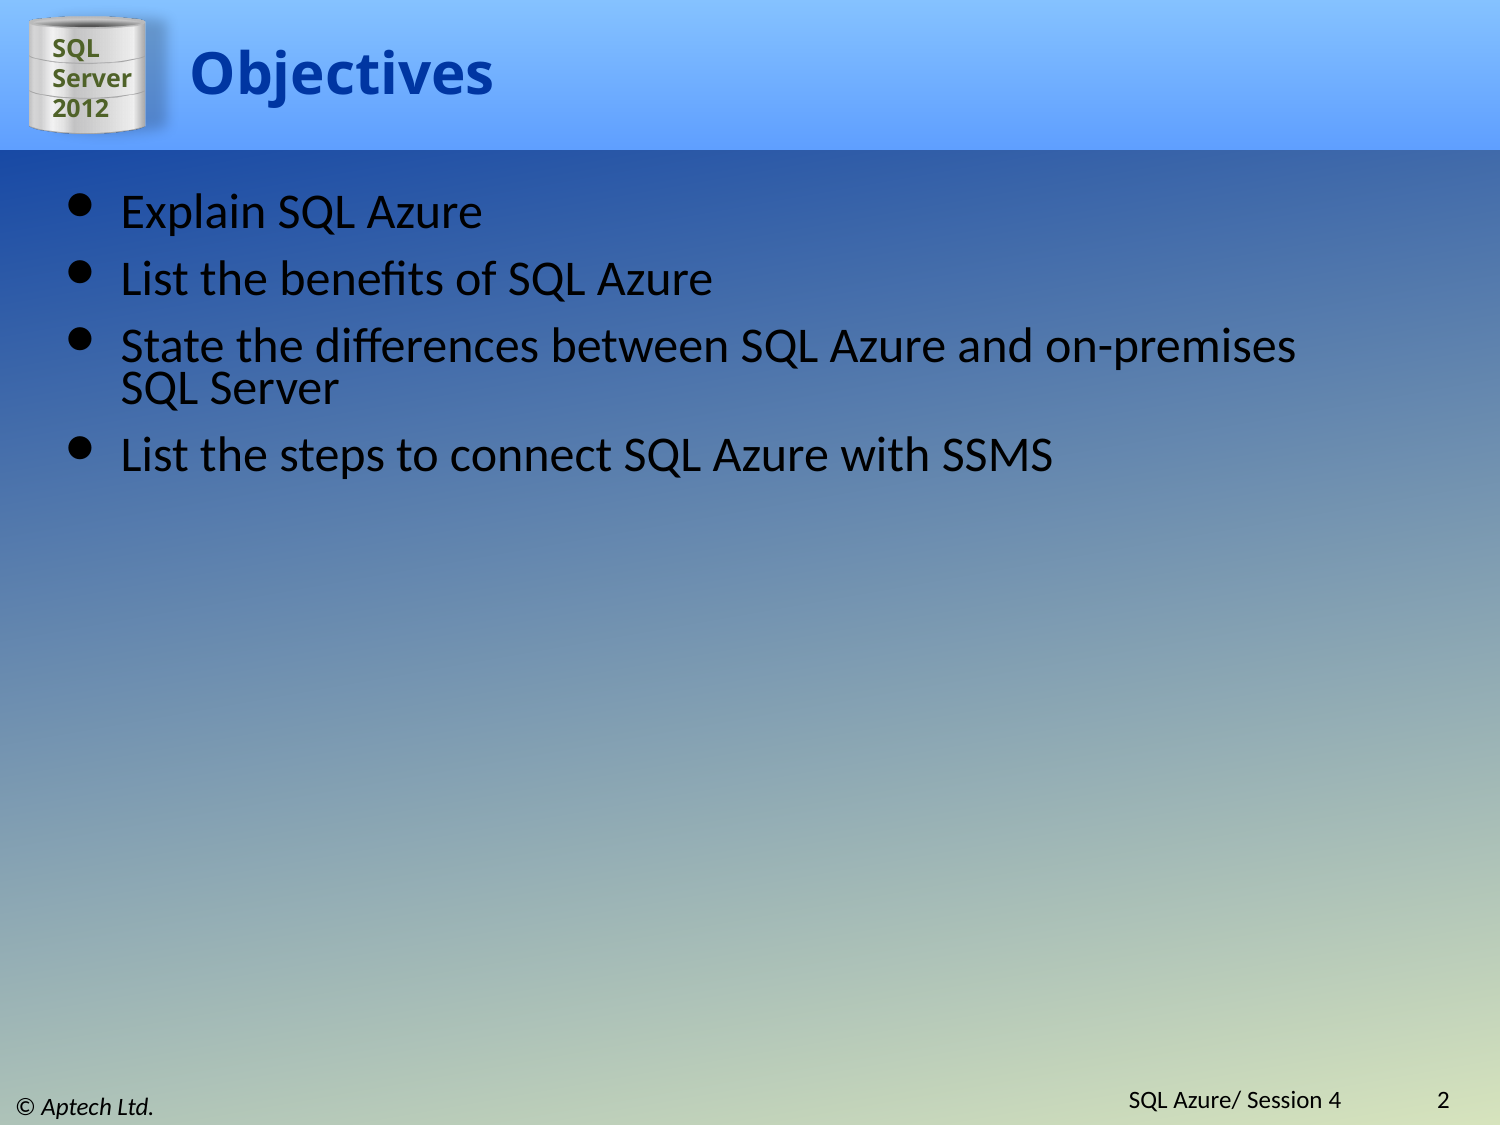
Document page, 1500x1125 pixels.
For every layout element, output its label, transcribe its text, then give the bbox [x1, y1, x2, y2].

slide_number 2 [1363, 1084, 1465, 1113]
text_box Explain SQL Azure List the benefits of SQL Azure State the differences between SQL Azure and on-premises SQL Server List the steps to connect SQL Azure with SSMS [49, 187, 1400, 521]
title Objectives [174, 37, 1426, 106]
picture [24, 0, 150, 150]
footer SQL Azure/ Session 4 [375, 1084, 1363, 1113]
